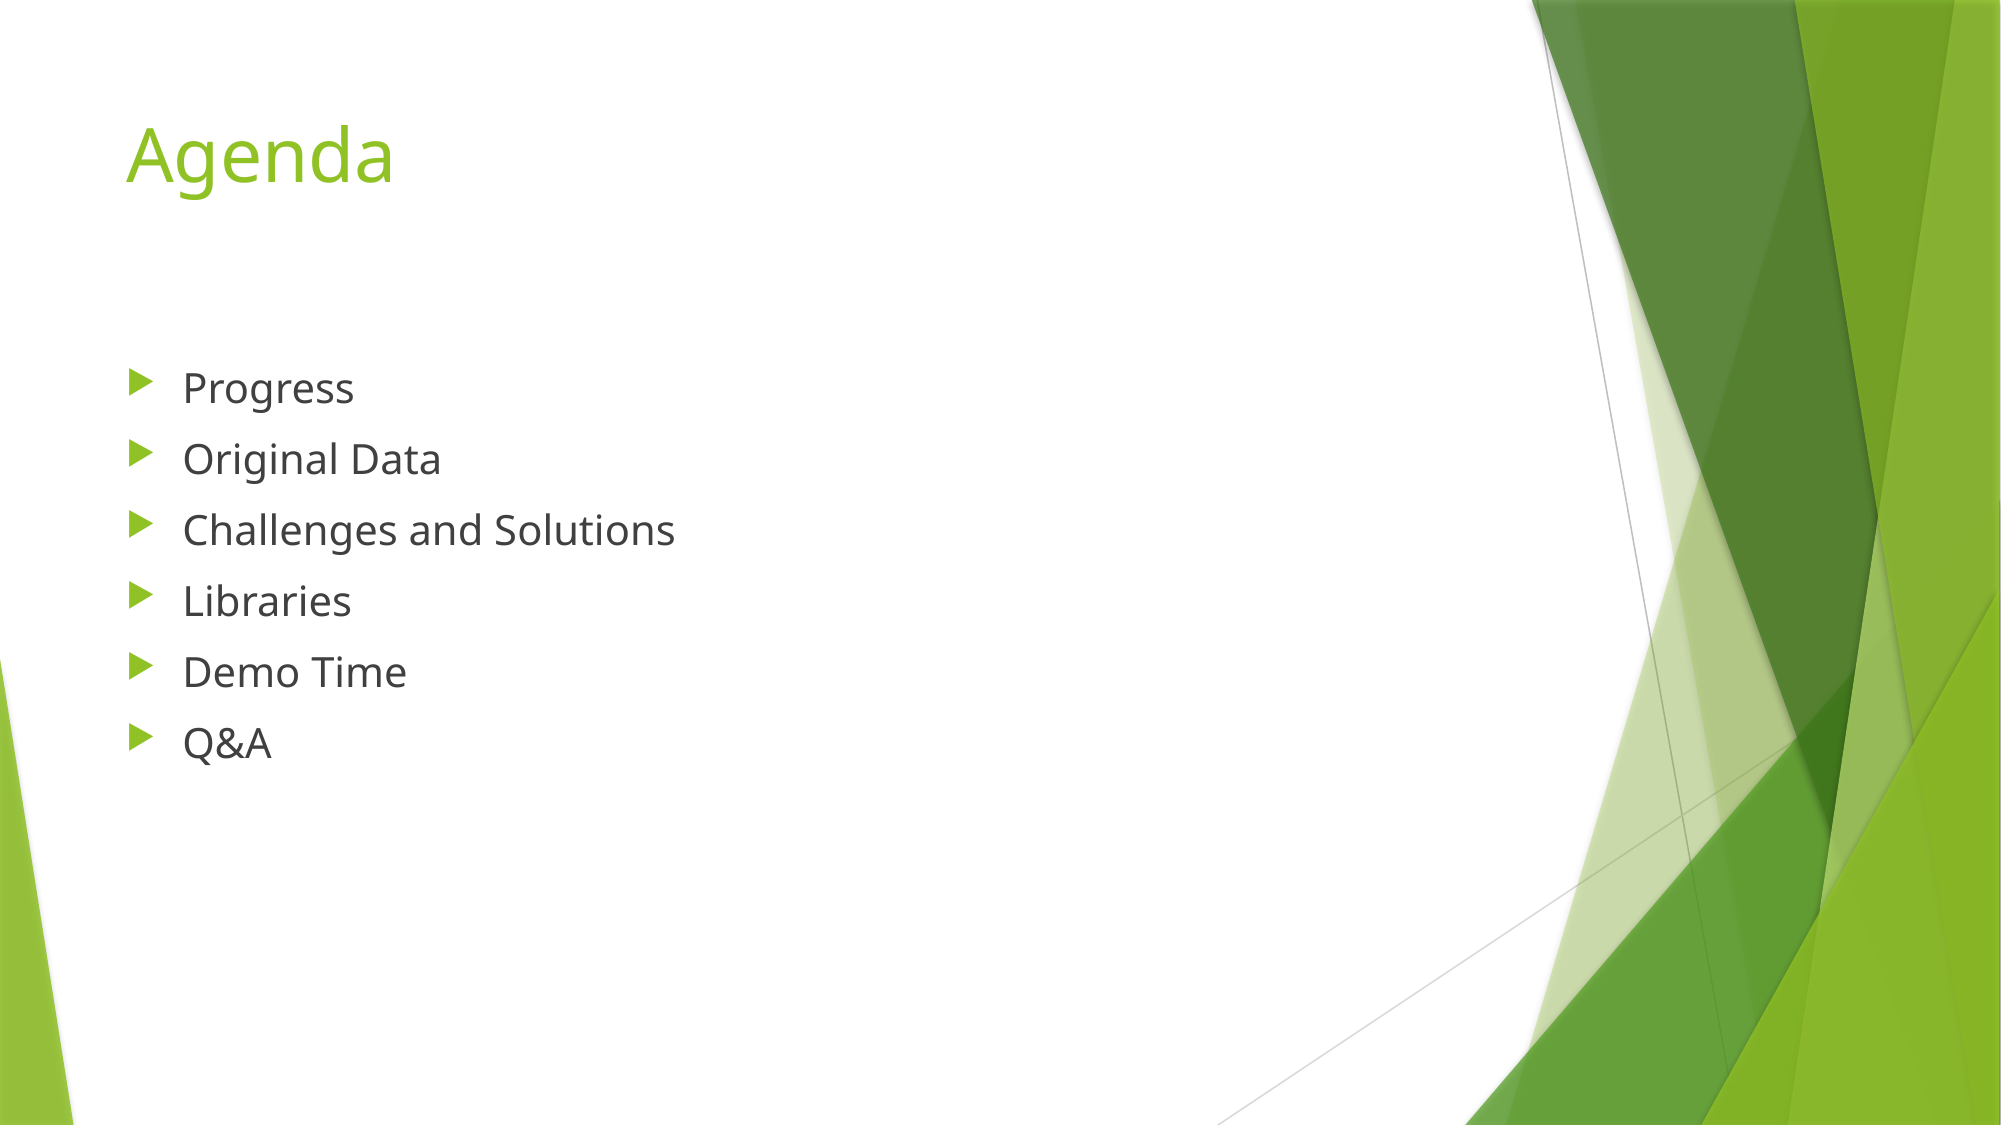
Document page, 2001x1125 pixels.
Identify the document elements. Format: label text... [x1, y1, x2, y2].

list Progress Original Data Challenges and Solutions Libraries Demo Time Q&A [111, 354, 1522, 992]
title Agenda [111, 99, 1522, 317]
